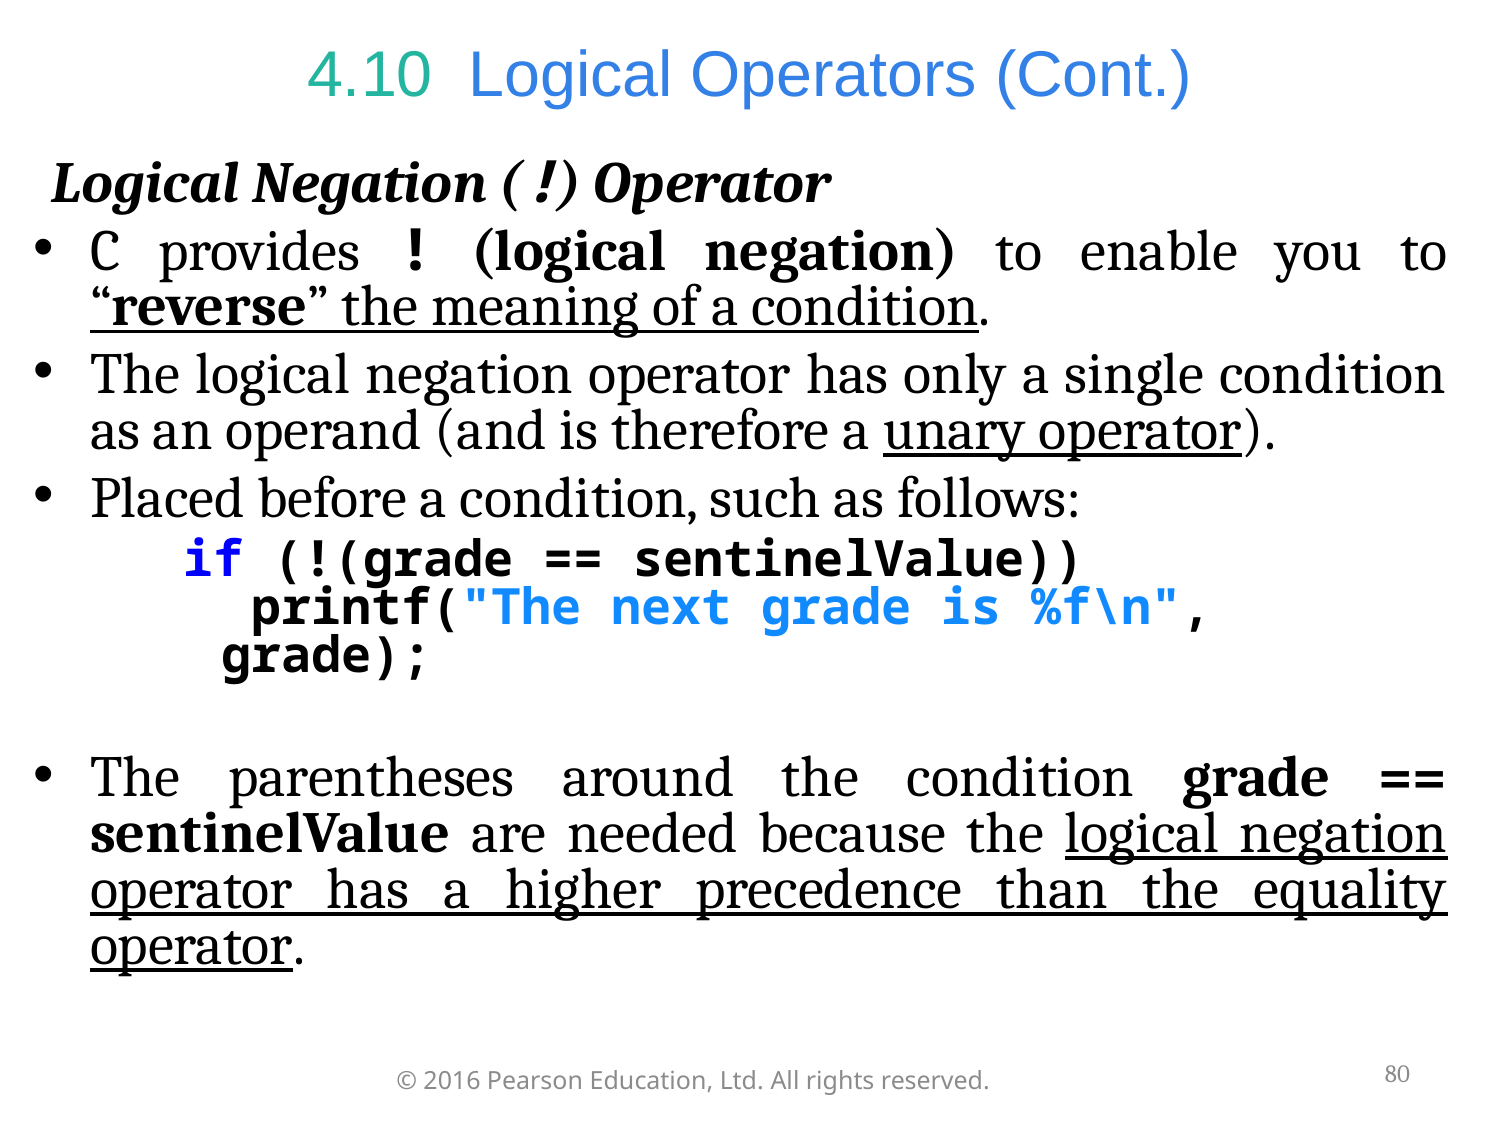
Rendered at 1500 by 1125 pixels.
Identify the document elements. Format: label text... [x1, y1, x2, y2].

title 4.10 Logical Operators (Cont.) [74, 24, 1425, 118]
list Logical Negation (!) Operator C provides ! (logical negation) to enable you to “reverse” the meaning of a condition. The logical negation operator has only a single condition as an operand (and is therefore a unary operator). Placed before a condition, such as follows: if (!(grade == sentinelValue)) printf("The next grade is %f\n", grade); The parentheses around the condition grade == sentinelValue are needed because the logical negation operator has a higher precedence than the equality operator. [18, 149, 1463, 1063]
slide_number 80 [1074, 1042, 1425, 1103]
footer © 2016 Pearson Education, Ltd. All rights reserved. [287, 1050, 1100, 1110]
